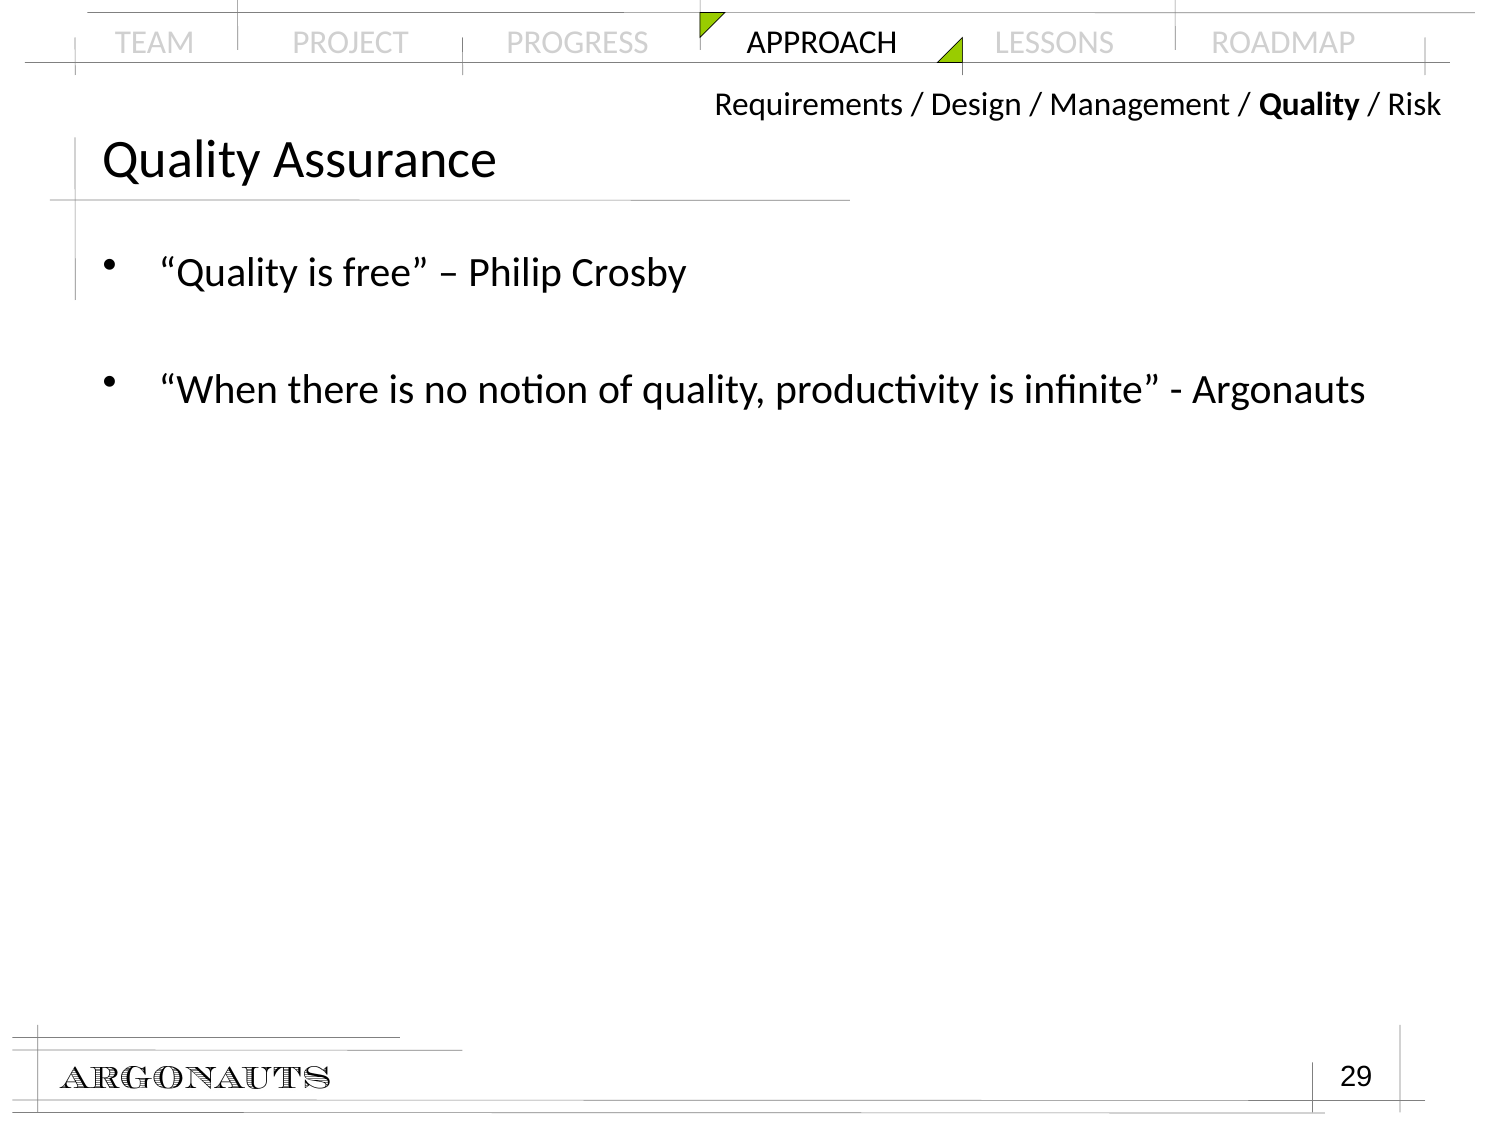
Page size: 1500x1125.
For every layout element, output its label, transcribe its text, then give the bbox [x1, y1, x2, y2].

picture [50, 1055, 350, 1099]
title Quality Assurance [87, 112, 1413, 200]
list “Quality is free” – Philip Crosby “When there is no notion of quality, productivity is infinite” - Argonauts [87, 237, 1413, 913]
text_box Requirements / Design / Management / Quality / Risk [699, 74, 1463, 130]
slide_number 29 [1074, 1050, 1388, 1125]
